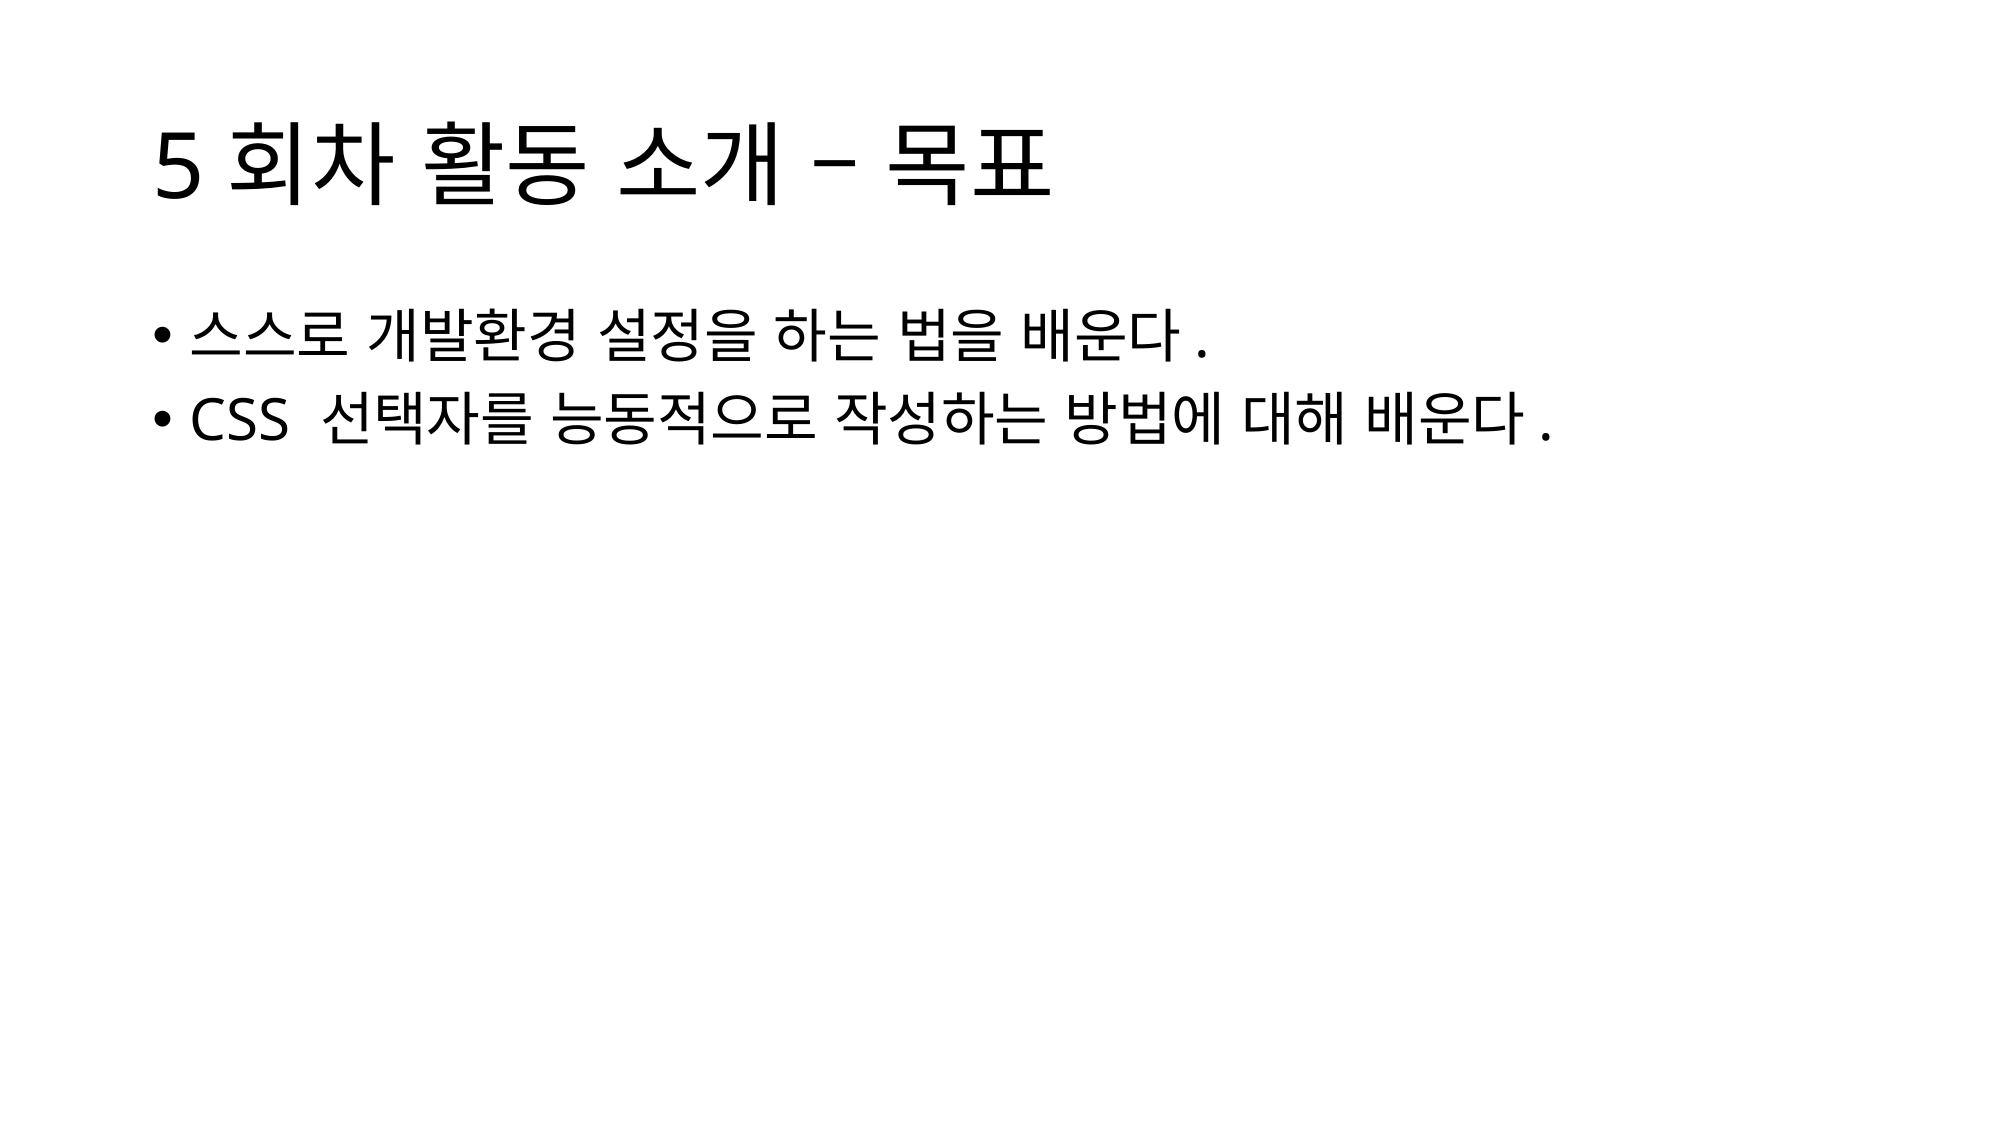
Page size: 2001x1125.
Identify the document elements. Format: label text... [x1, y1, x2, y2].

list 스스로 개발환경 설정을 하는 법을 배운다. CSS 선택자를 능동적으로 작성하는 방법에 대해 배운다. [137, 299, 1863, 1014]
title 5회차 활동 소개 – 목표 [137, 59, 1863, 278]
